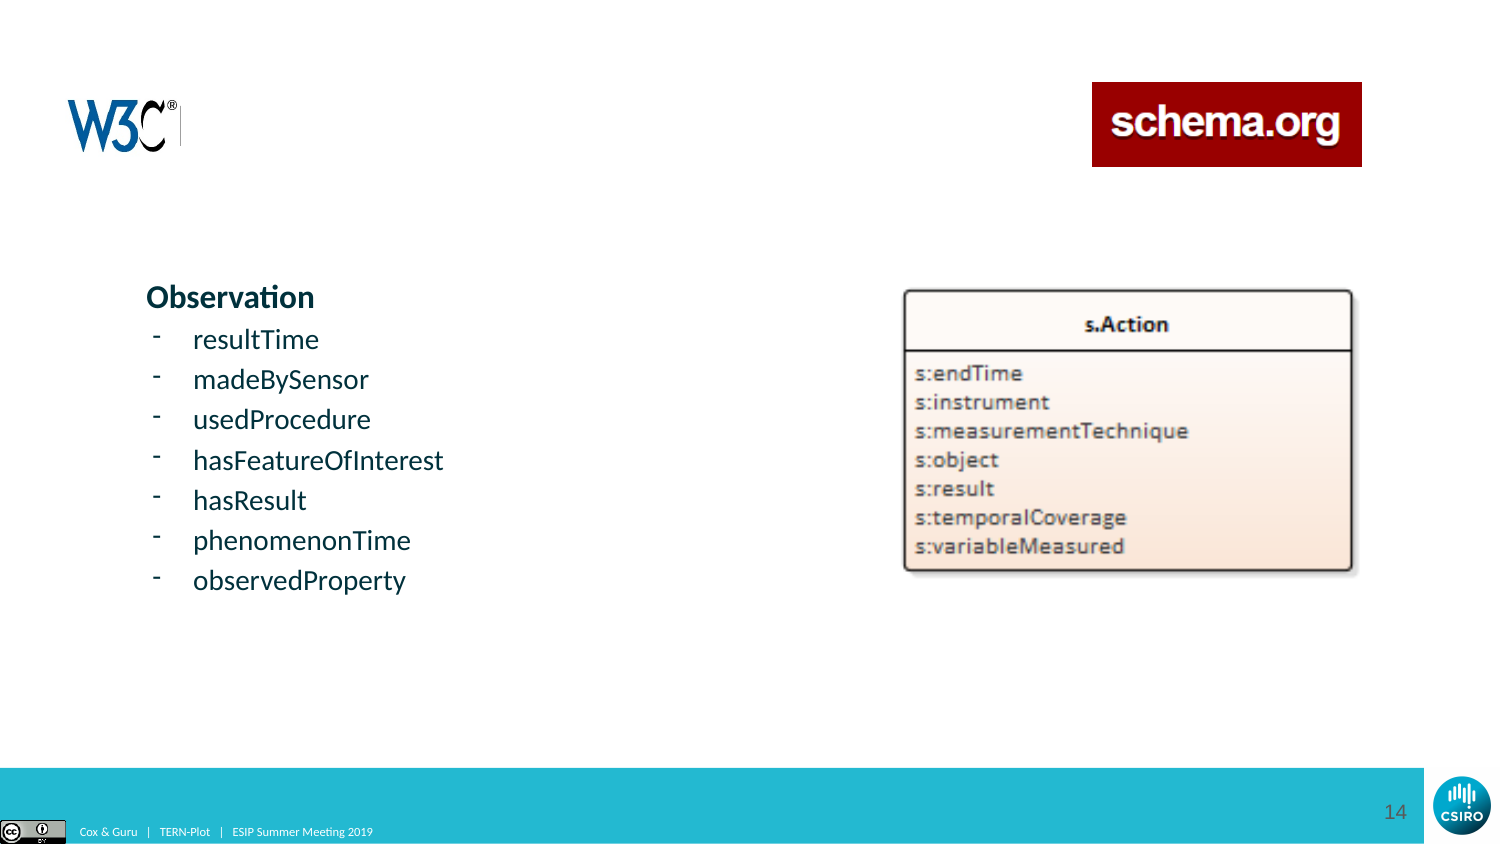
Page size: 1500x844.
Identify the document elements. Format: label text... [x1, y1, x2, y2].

picture [65, 89, 180, 159]
title SSN [51, 72, 1449, 167]
picture [0, 820, 66, 844]
picture [891, 277, 1363, 583]
slide_number ‹#› [1332, 779, 1423, 844]
picture [1092, 81, 1363, 167]
picture [1424, 767, 1500, 844]
text_box Observation resultTime madeBySensor usedProcedure hasFeatureOfInterest hasResult phenomenonTime observedProperty [131, 261, 573, 614]
